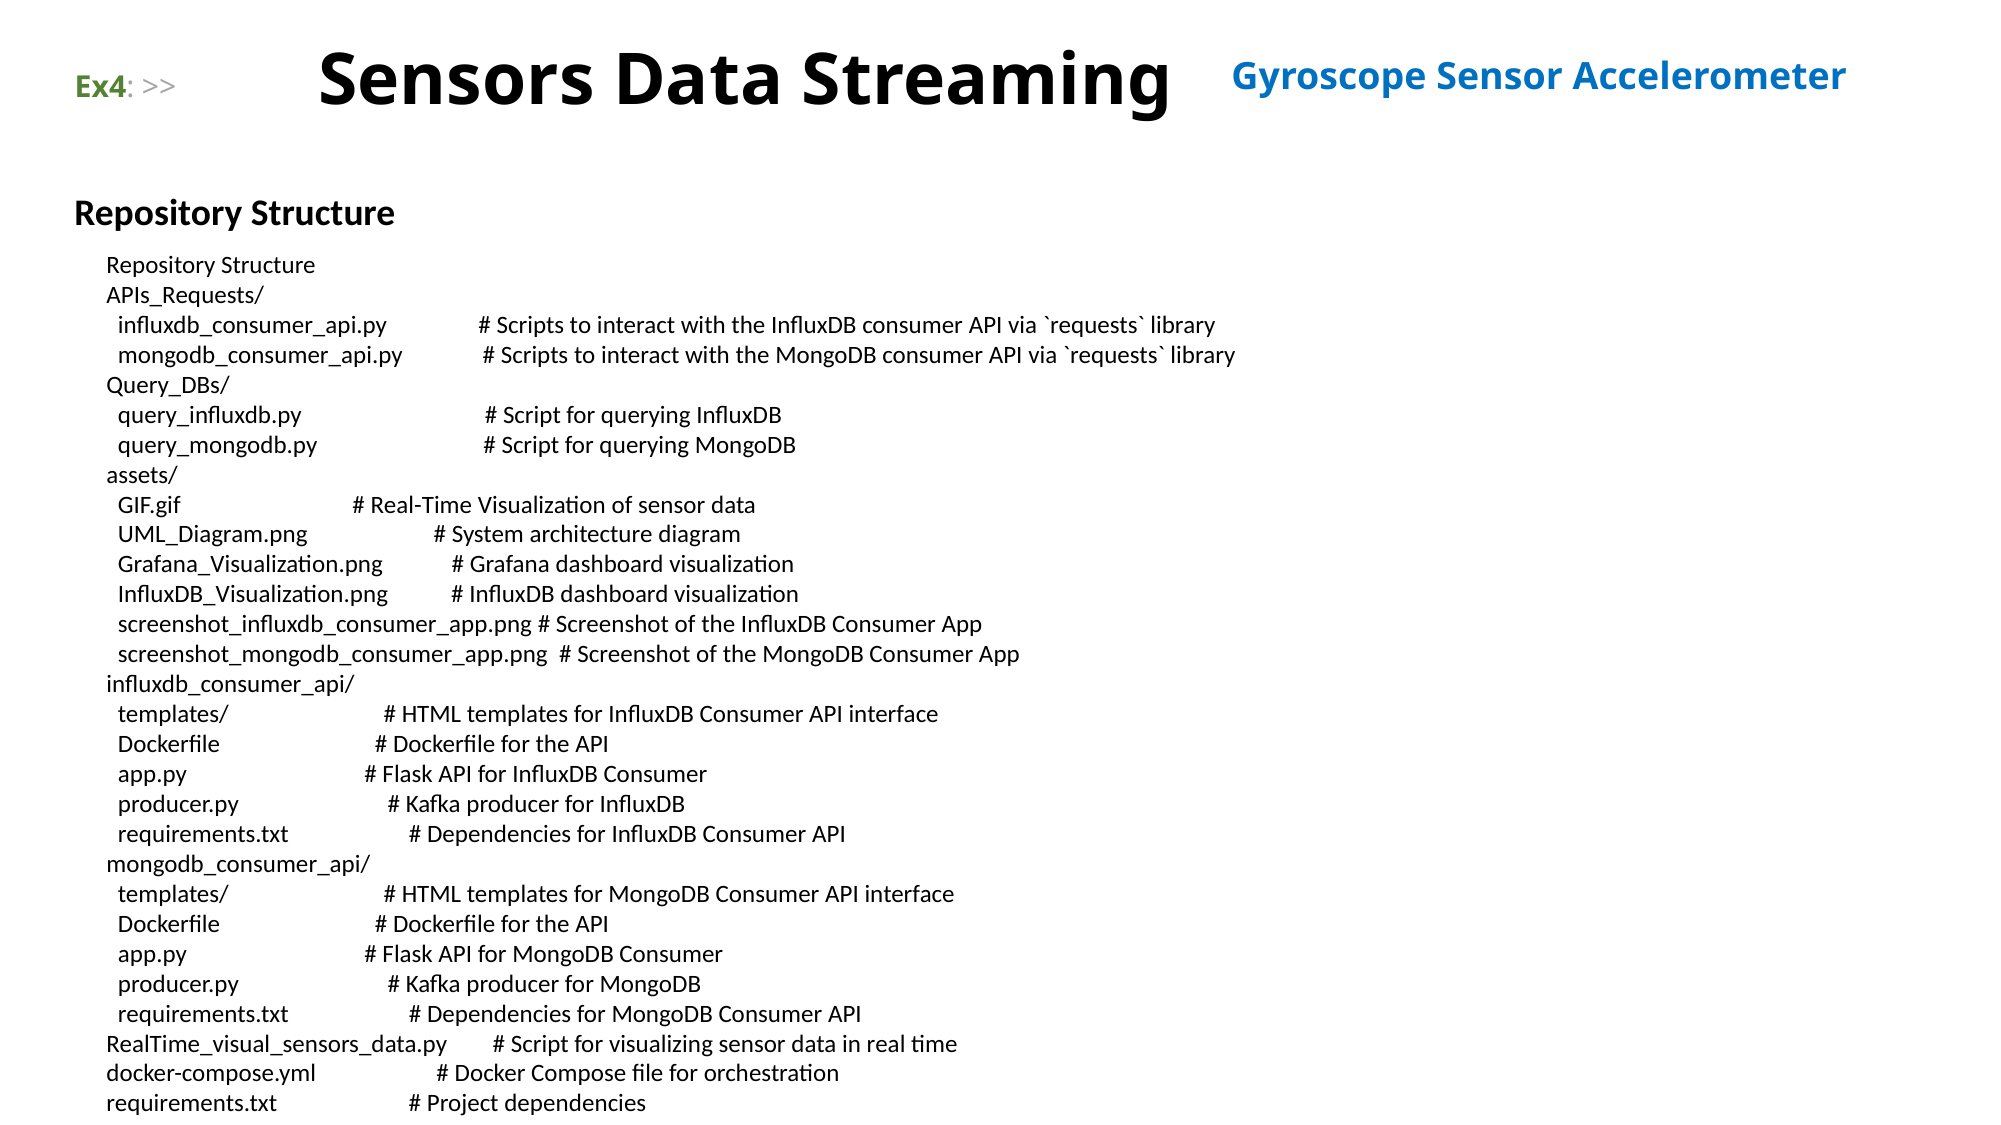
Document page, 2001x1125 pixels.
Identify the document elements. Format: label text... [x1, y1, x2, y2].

text_box Gyroscope Sensor Accelerometer [1202, 59, 1863, 95]
text_box Repository Structure APIs_Requests/ influxdb_consumer_api.py # Scripts to interact with the InfluxDB consumer API via `requests` library mongodb_consumer_api.py # Scripts to interact with the MongoDB consumer API via `requests` library Query_DBs/ query_influxdb.py # Script for querying InfluxDB query_mongodb.py # Script for querying MongoDB assets/ GIF.gif # Real-Time Visualization of sensor data UML_Diagram.png # System architecture diagram Grafana_Visualization.png # Grafana dashboard visualization InfluxDB_Visualization.png # InfluxDB dashboard visualization screenshot_influxdb_consumer_app.png # Screenshot of the InfluxDB Consumer App screenshot_mongodb_consumer_app.png # Screenshot of the MongoDB Consumer App influxdb_consumer_api/ templates/ # HTML templates for InfluxDB Consumer API interface Dockerfile # Dockerfile for the API app.py # Flask API for InfluxDB Consumer producer.py # Kafka producer for InfluxDB requirements.txt # Dependencies for InfluxDB Consumer API mongodb_consumer_api/ templates/ # HTML templates for MongoDB Consumer API interface Dockerfile # Dockerfile for the API app.py # Flask API for MongoDB Consumer producer.py # Kafka producer for MongoDB requirements.txt # Dependencies for MongoDB Consumer API RealTime_visual_sensors_data.py # Script for visualizing sensor data in real time docker-compose.yml # Docker Compose file for orchestration requirements.txt # Project dependencies [91, 241, 1328, 1125]
text_box Sensors Data Streaming [303, 12, 1264, 151]
title Ex4: >> [59, 63, 303, 112]
text_box Repository Structure [59, 180, 682, 241]
